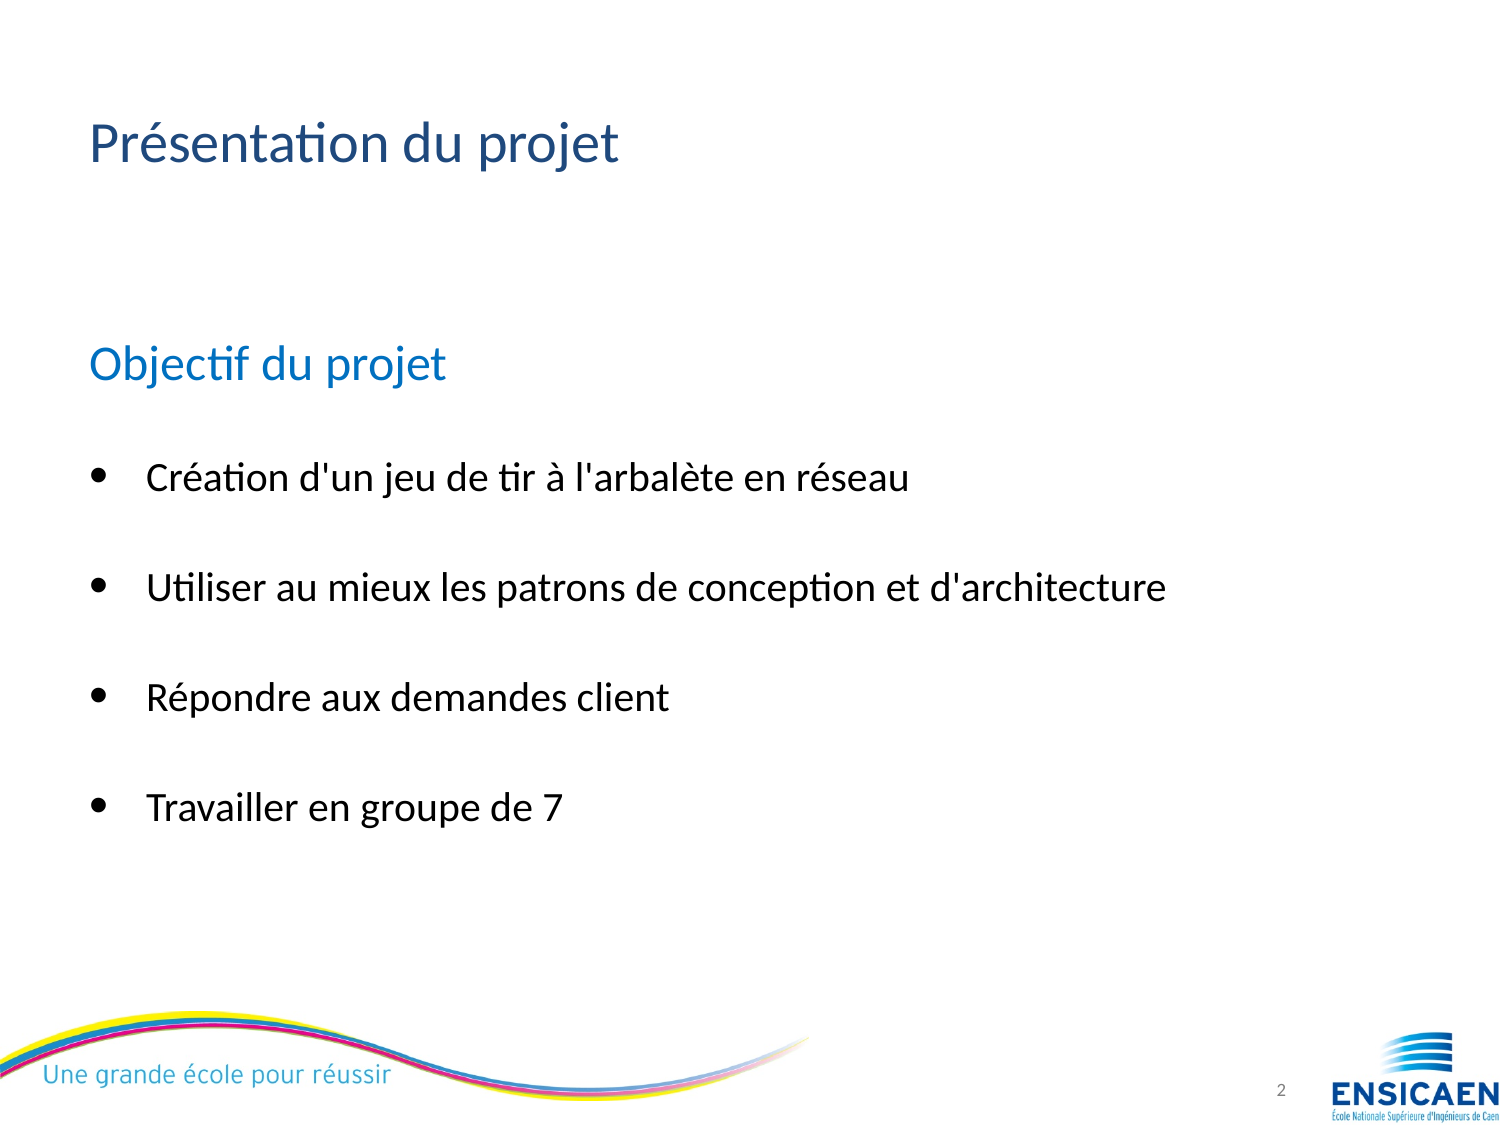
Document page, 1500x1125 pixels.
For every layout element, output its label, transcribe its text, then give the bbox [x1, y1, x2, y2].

picture [0, 1011, 809, 1101]
text_box Objectif du projet Création d'un jeu de tir à l'arbalète en réseau Utiliser au mieux les patrons de conception et d'architecture Répondre aux demandes client Travailler en groupe de 7 [75, 262, 1425, 1005]
text_box 2 [1246, 1070, 1317, 1125]
text_box Présentation du projet [75, 45, 1425, 233]
picture [1331, 1030, 1500, 1125]
